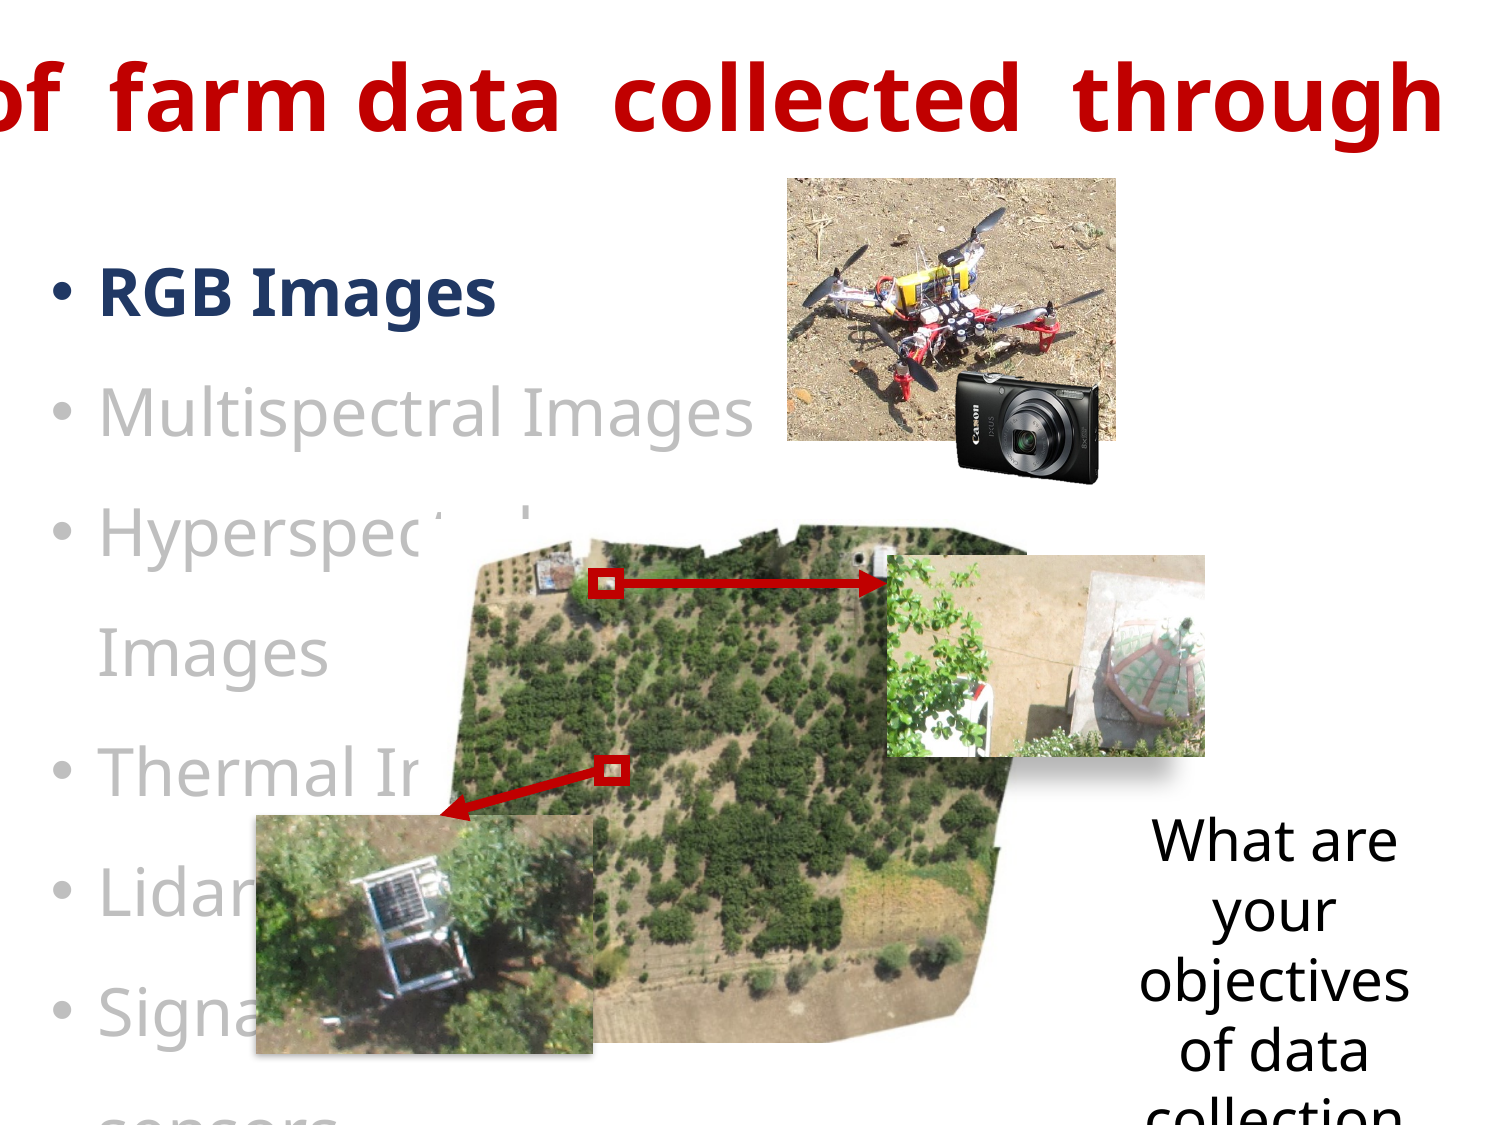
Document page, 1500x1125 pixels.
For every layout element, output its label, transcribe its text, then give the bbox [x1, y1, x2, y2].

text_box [787, 178, 1116, 519]
text_box Types of farm data collected through Drones [0, 32, 1500, 157]
text_box What are your objectives of data collection ??? [1115, 795, 1435, 1125]
text_box RGB Images Multispectral Images Hyperspectral Images Thermal Images Lidar data Signals from ground sensors [35, 202, 774, 1125]
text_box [255, 519, 1205, 1054]
